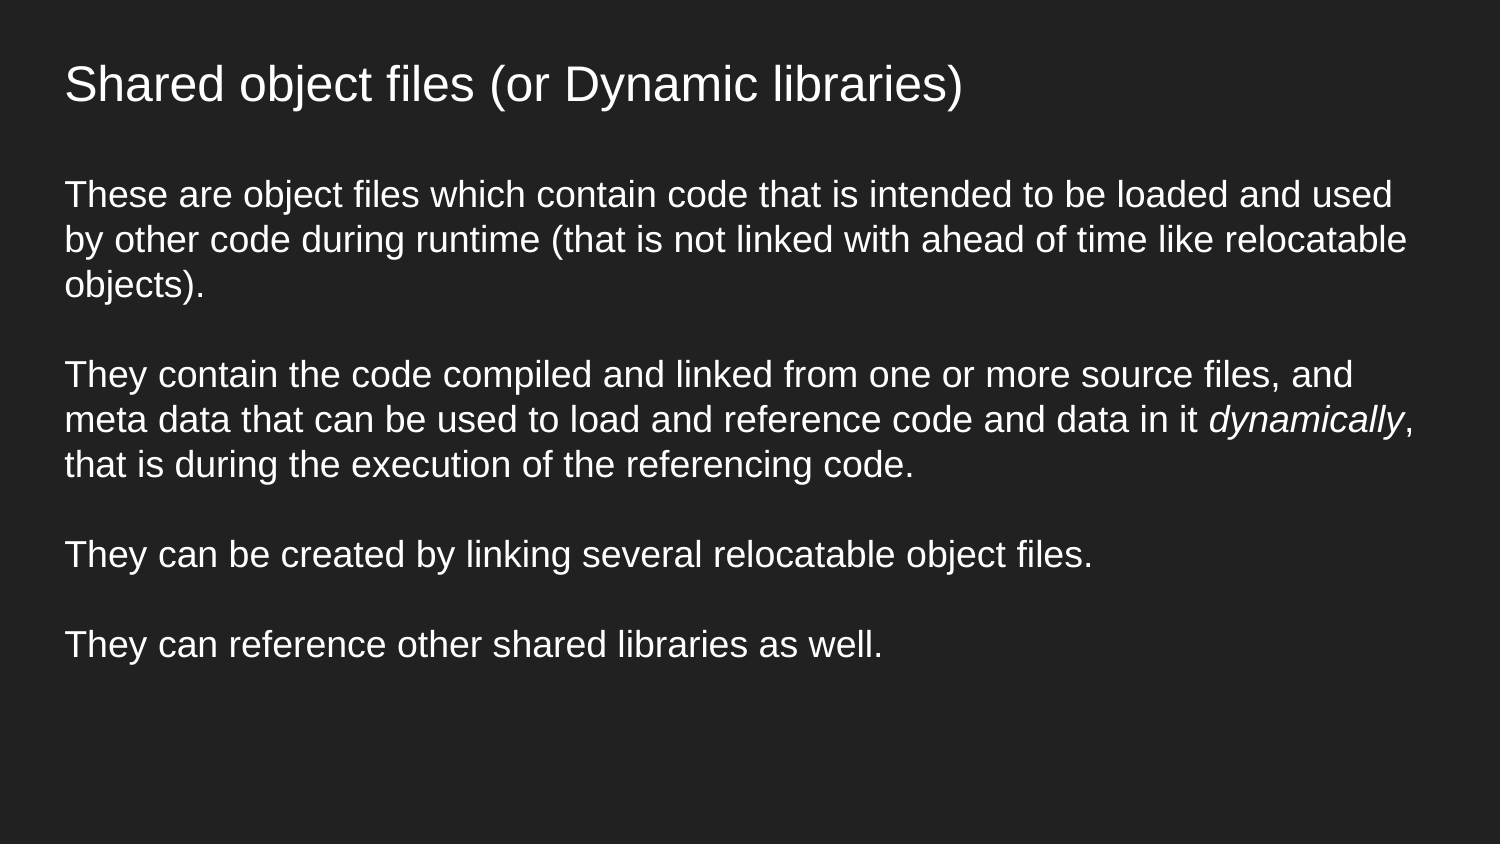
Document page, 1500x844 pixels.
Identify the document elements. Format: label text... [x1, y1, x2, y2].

text_box Shared object files (or Dynamic libraries) [49, 36, 1451, 127]
text_box These are object files which contain code that is intended to be loaded and used by other code during runtime (that is not linked with ahead of time like relocatable objects). They contain the code compiled and linked from one or more source files, and meta data that can be used to load and reference code and data in it dynamically, that is during the execution of the referencing code. They can be created by linking several relocatable object files. They can reference other shared libraries as well. [49, 154, 1451, 680]
